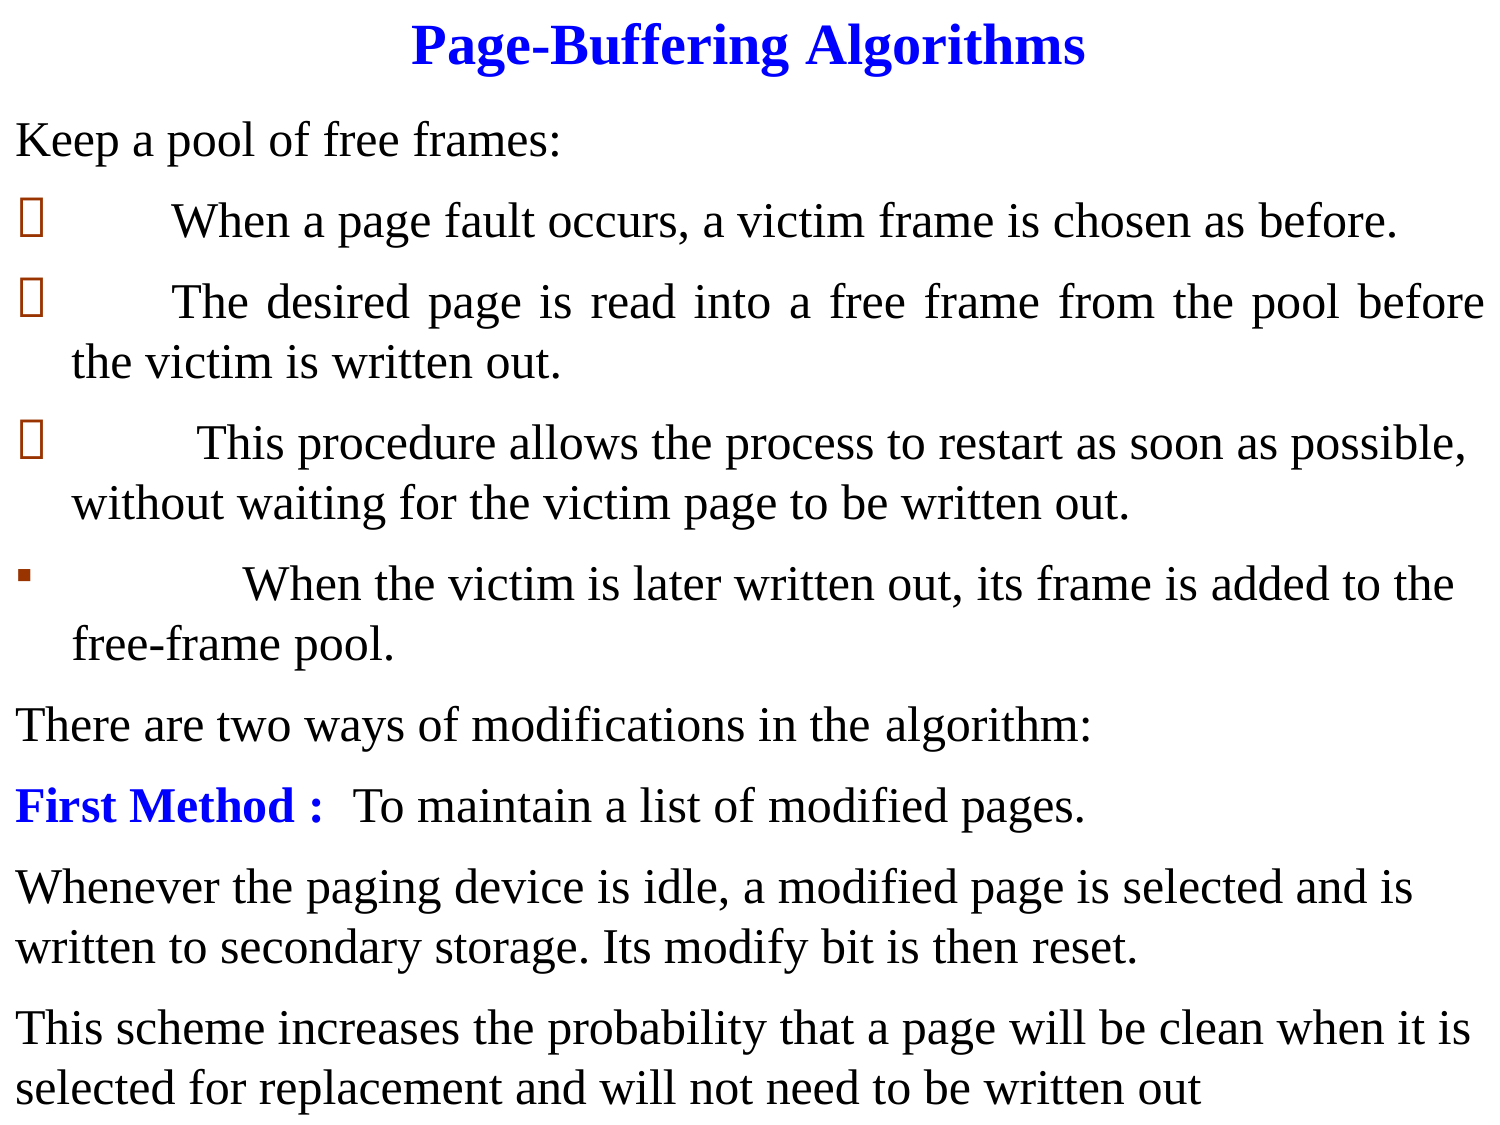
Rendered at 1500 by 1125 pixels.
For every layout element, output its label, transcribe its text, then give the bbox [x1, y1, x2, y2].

title Page-Buffering Algorithms [409, 3, 1091, 163]
text_box Keep a pool of free frames: [12, 103, 565, 163]
text_box When a page fault occurs, a victim frame is chosen as before. The desired page is read into a free frame from the pool before the victim is written out. This procedure allows the process to restart as soon as possible, without waiting for the victim page to be written out. When the victim is later written out, its frame is added to the free-frame pool. [12, 163, 1489, 671]
text_box There are two ways of modifications in the algorithm: First Method : To maintain a list of modified pages. Whenever the paging device is idle, a modified page is selected and is written to secondary storage. Its modify bit is then reset. This scheme increases the probability that a page will be clean when it is selected for replacement and will not need to be written out [12, 668, 1488, 1115]
